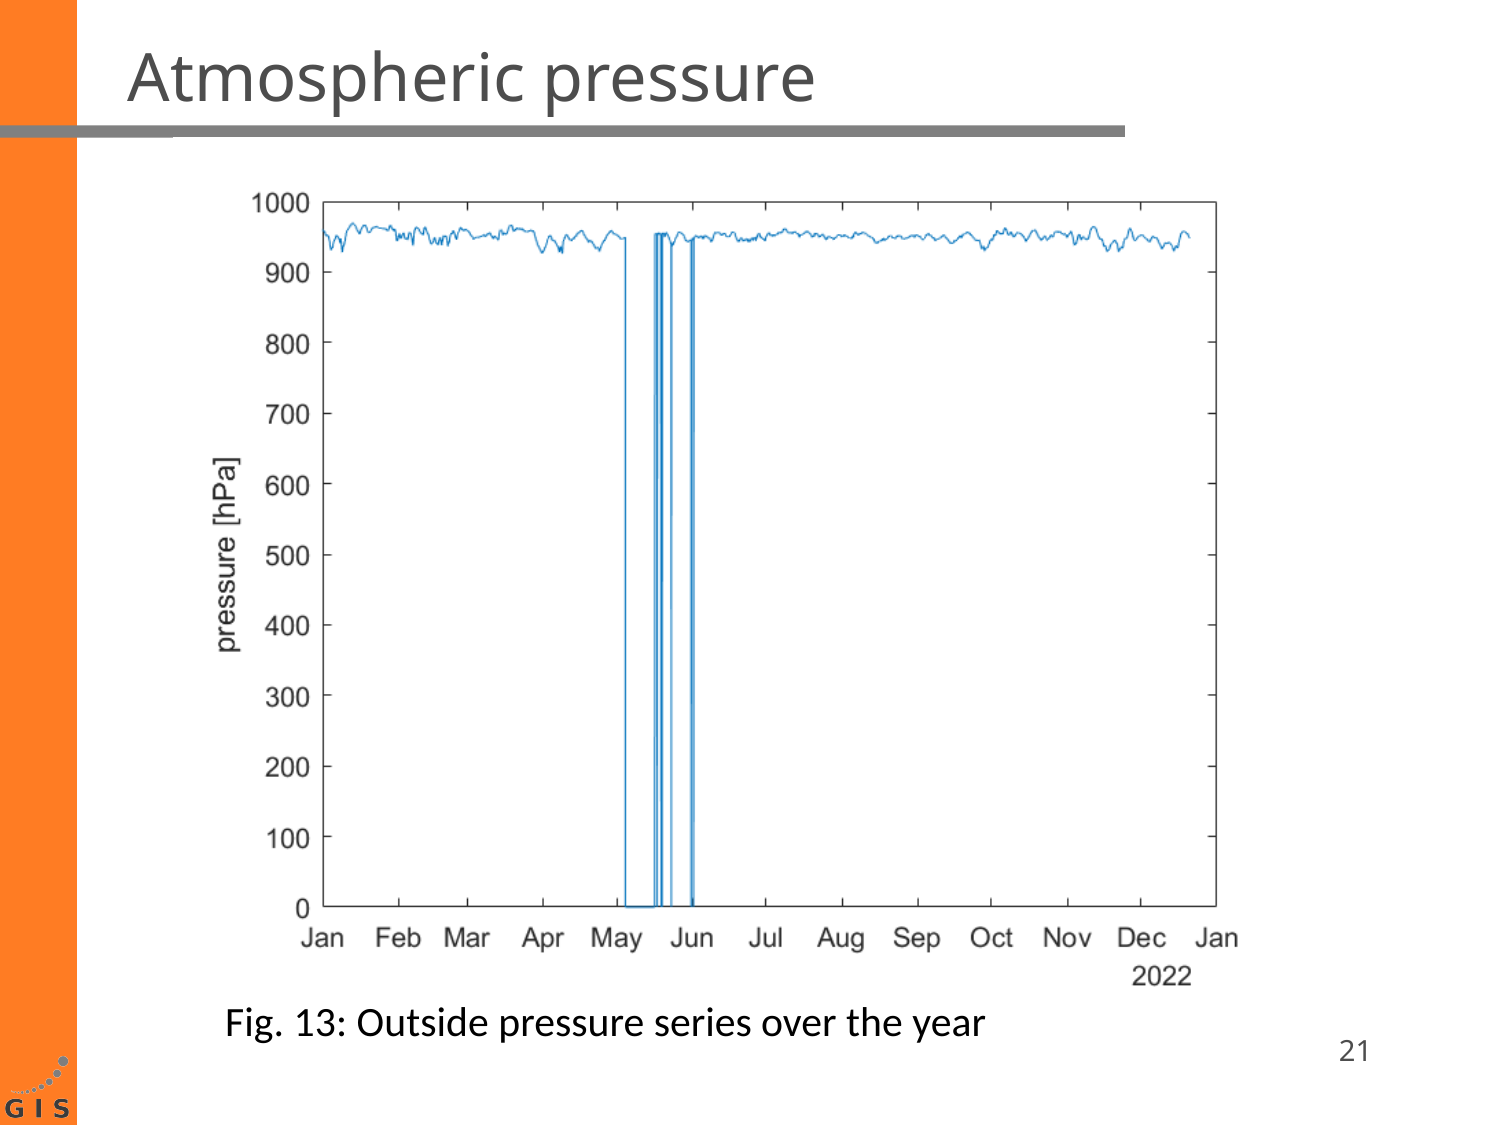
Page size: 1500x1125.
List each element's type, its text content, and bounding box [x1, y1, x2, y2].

text_box Fig. 13: Outside pressure series over the year [210, 1011, 1002, 1053]
slide_number 21 [1074, 1024, 1388, 1101]
title Atmospheric pressure [112, 37, 1388, 113]
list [173, 137, 1327, 1002]
picture [5, 1056, 69, 1118]
